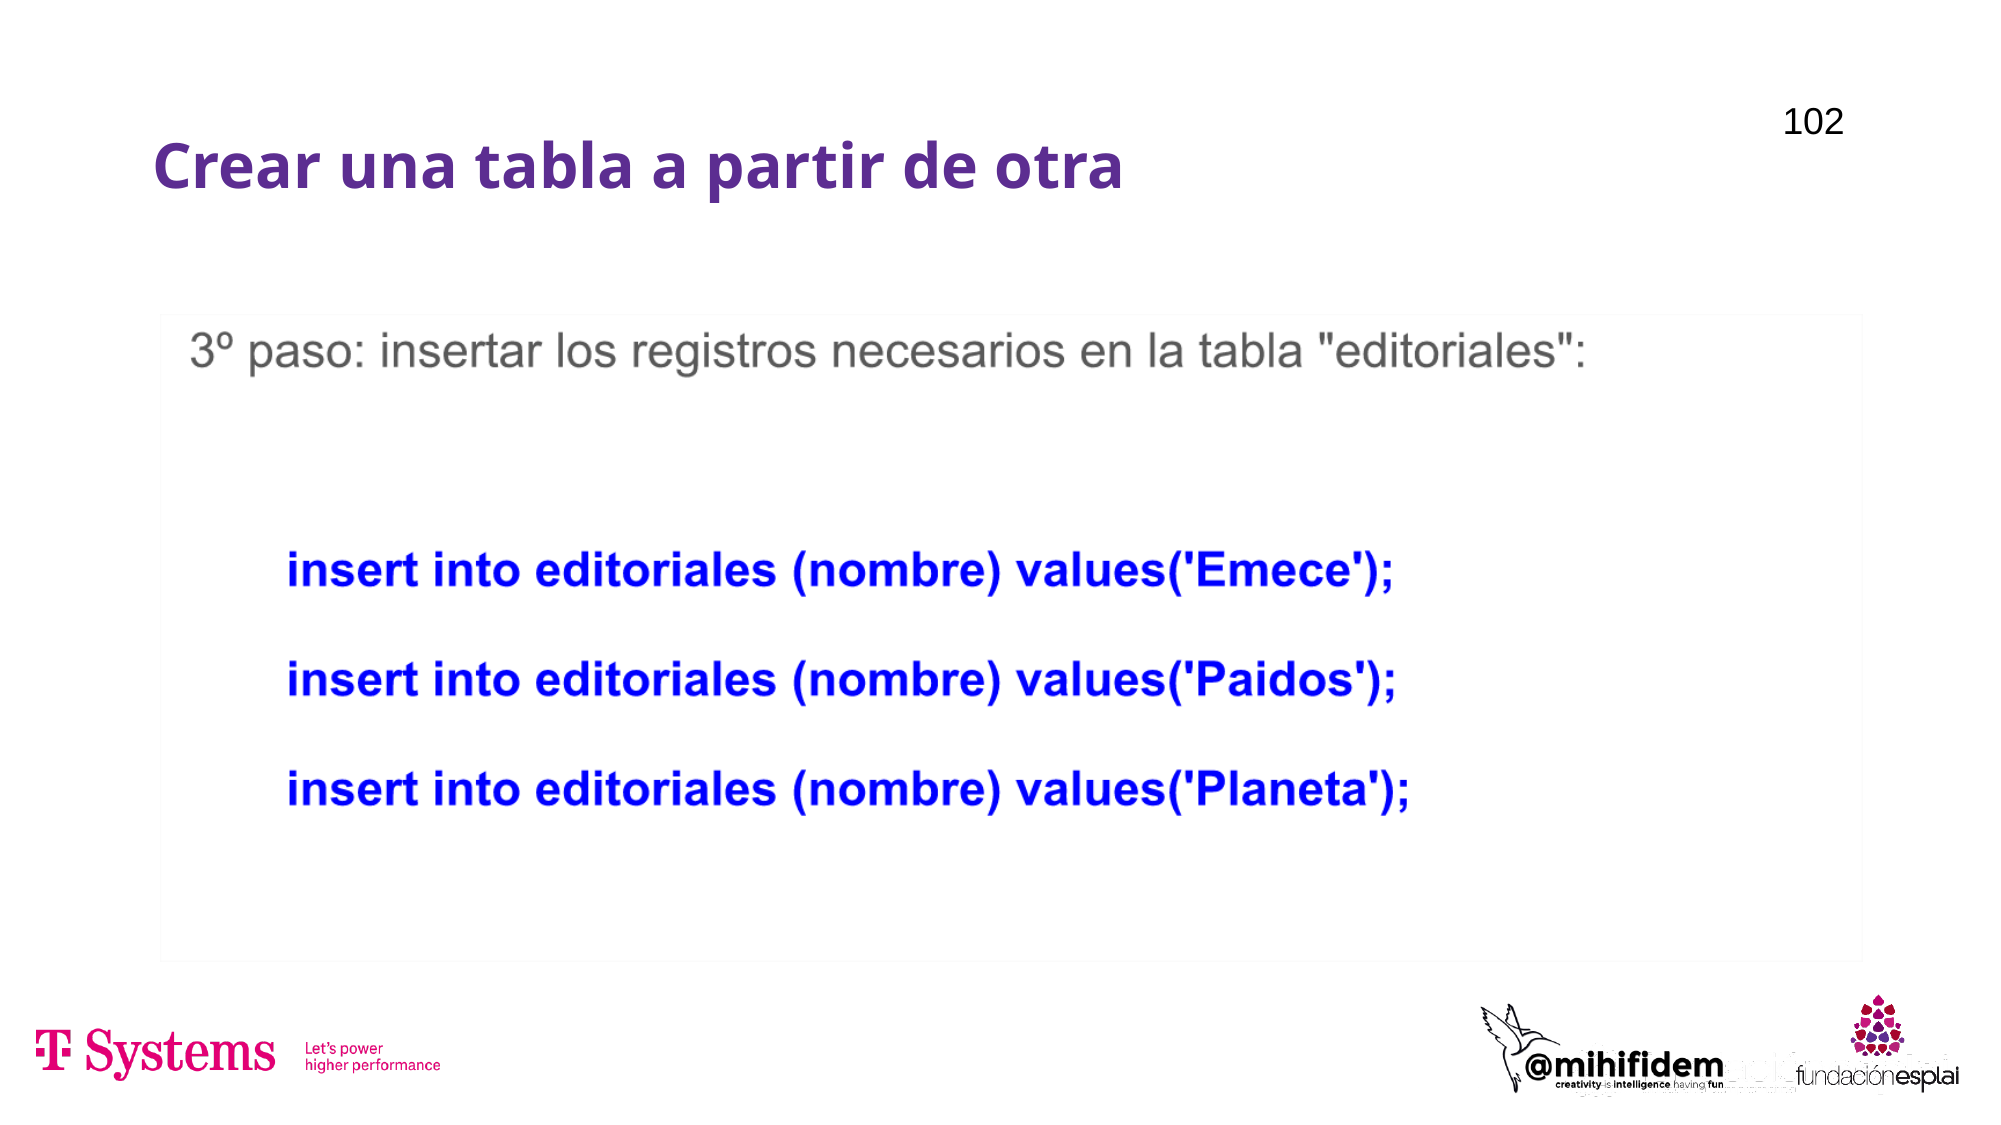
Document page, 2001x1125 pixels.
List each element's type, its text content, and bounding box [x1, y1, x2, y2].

text_box 102 [1767, 89, 1863, 150]
text_box Crear una tabla a partir de otra [137, 59, 1863, 278]
picture [1472, 986, 1965, 1103]
picture [160, 314, 1863, 962]
picture [36, 1027, 440, 1081]
